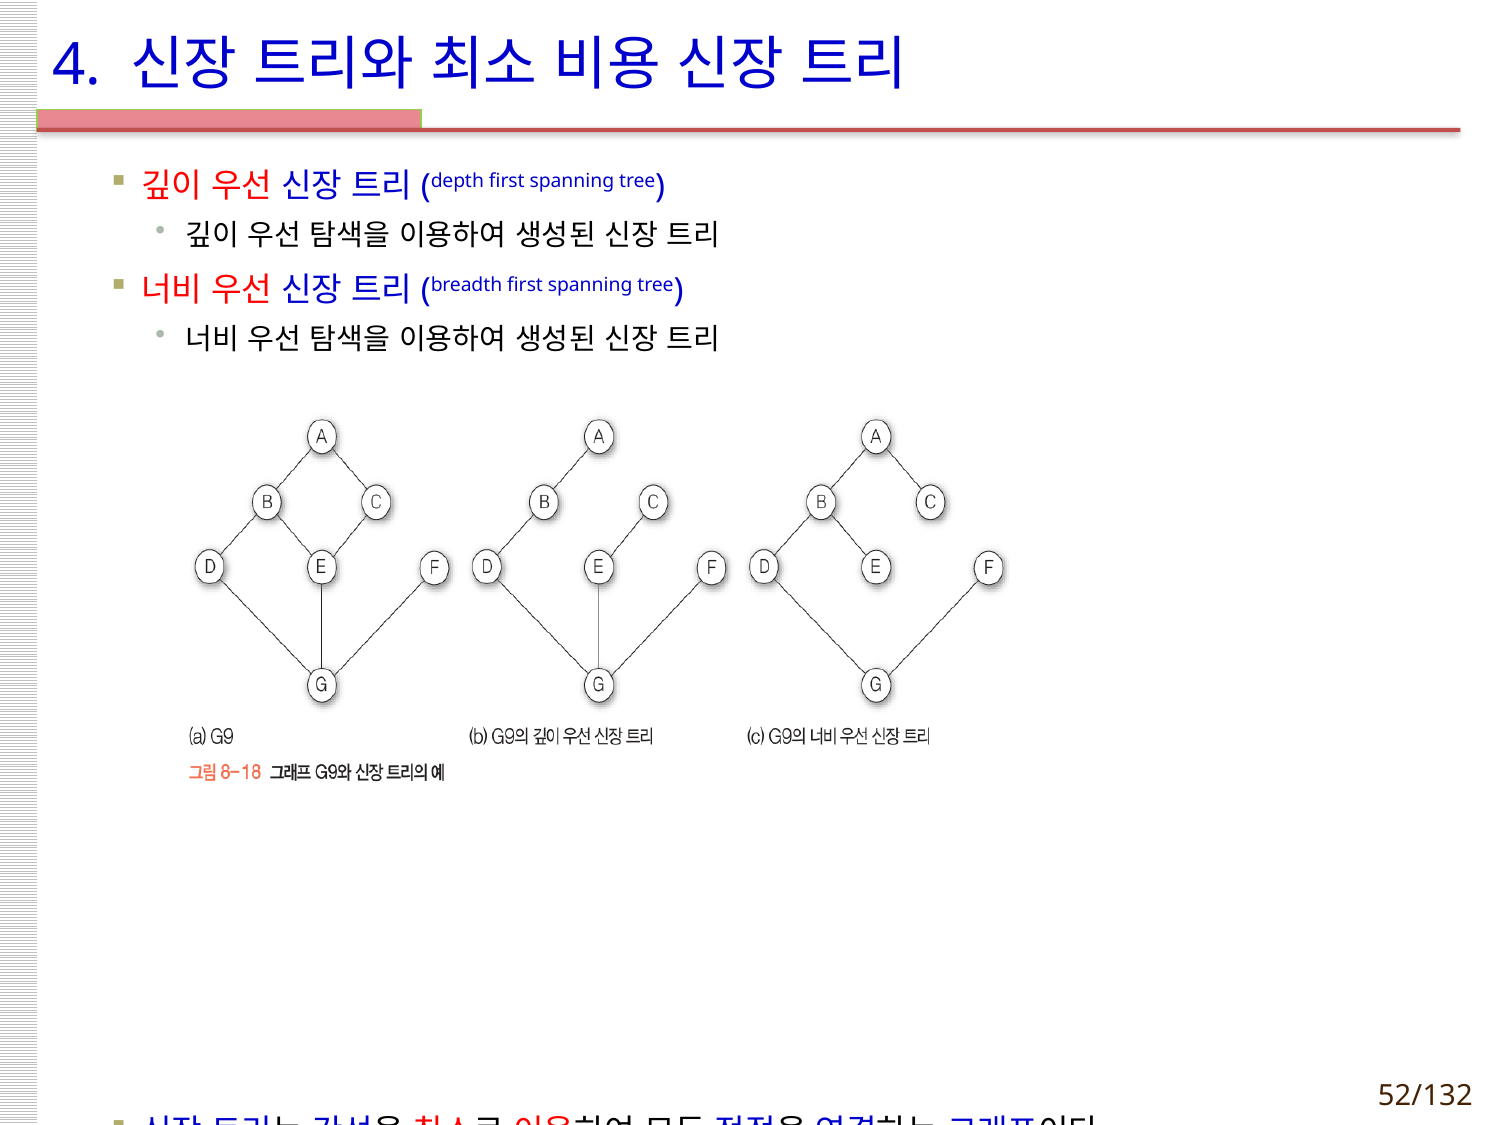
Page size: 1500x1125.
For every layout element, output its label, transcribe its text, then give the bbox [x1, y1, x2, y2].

title 4. 신장 트리와 최소 비용 신장 트리 [37, 13, 1278, 109]
picture [182, 408, 1011, 782]
list 깊이 우선 신장 트리(depth first spanning tree) 깊이 우선 탐색을 이용하여 생성된 신장 트리 너비 우선 신장 트리(breadth first spanning tree) 너비 우선 탐색을 이용하여 생성된 신장 트리 신장 트리는 간선을 최소로 이용하여 모든 정점을 연결하는 그래프이다. 이용분야 : 최초 도시 연결 도로망 건설, 네트워크 선을 최소 사용하여 시스템에 연결 하는 통신망 등 [37, 152, 1463, 1091]
